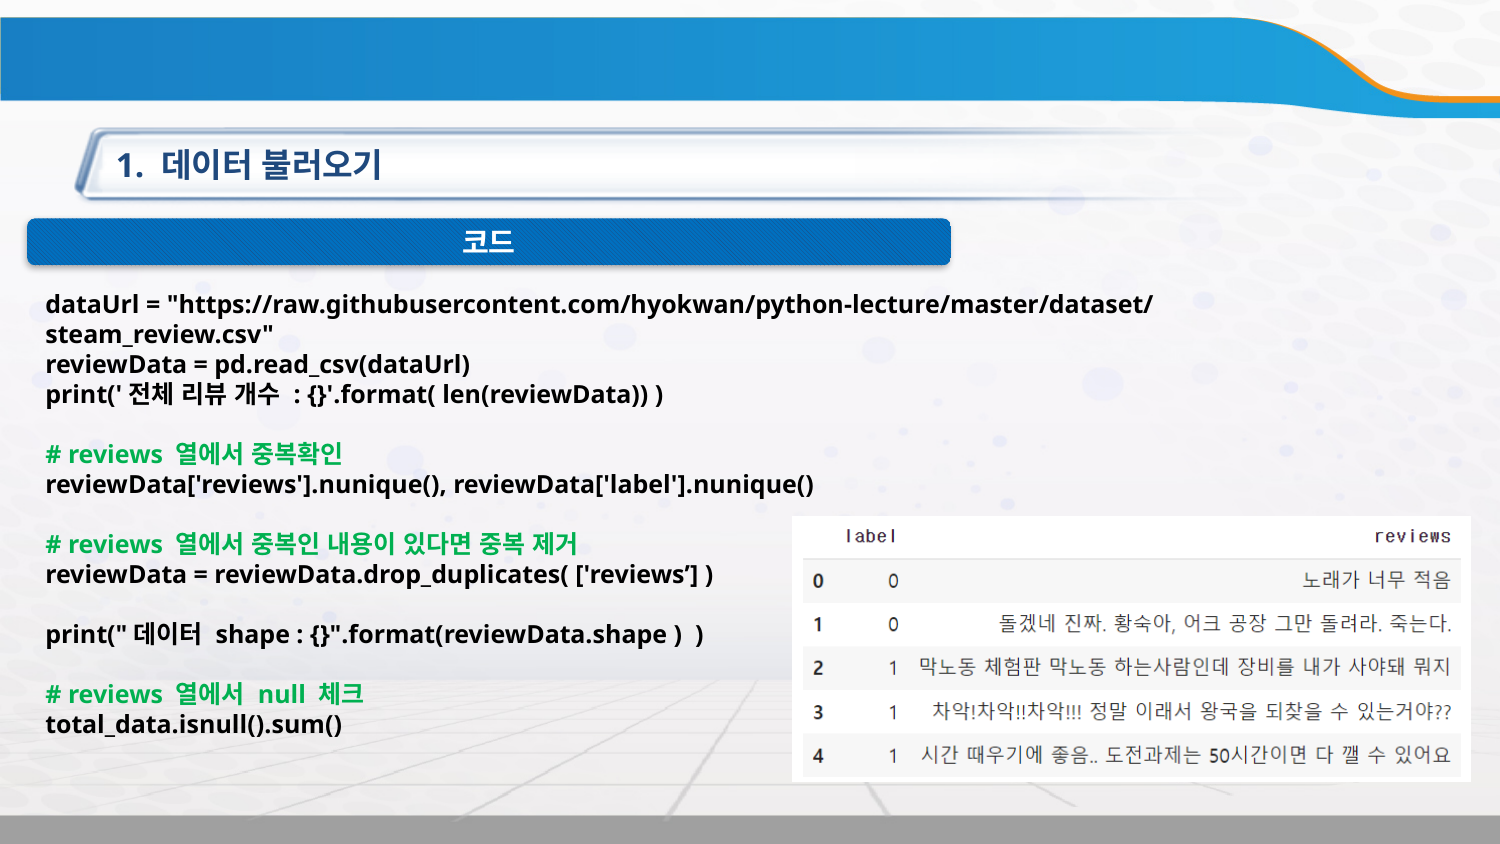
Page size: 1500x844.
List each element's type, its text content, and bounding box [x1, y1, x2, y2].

text_box 코드 [26, 217, 952, 267]
picture [0, 0, 1500, 844]
text_box dataUrl = "https://raw.githubusercontent.com/hyokwan/python-lecture/master/dataset/steam_review.csv" reviewData = pd.read_csv(dataUrl) print('전체 리뷰 개수 : {}'.format( len(reviewData)) ) # reviews 열에서 중복확인 reviewData['reviews'].nunique(), reviewData['label'].nunique() # reviews 열에서 중복인 내용이 있다면 중복 제거 reviewData = reviewData.drop_duplicates( ['reviews’] ) print("데이터 shape : {}".format(reviewData.shape ) ) # reviews 열에서 null 체크 total_data.isnull().sum() [30, 281, 1199, 746]
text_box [74, 126, 1289, 208]
text_box 1. LSTM 활용 감성분석 [29, 0, 1175, 103]
